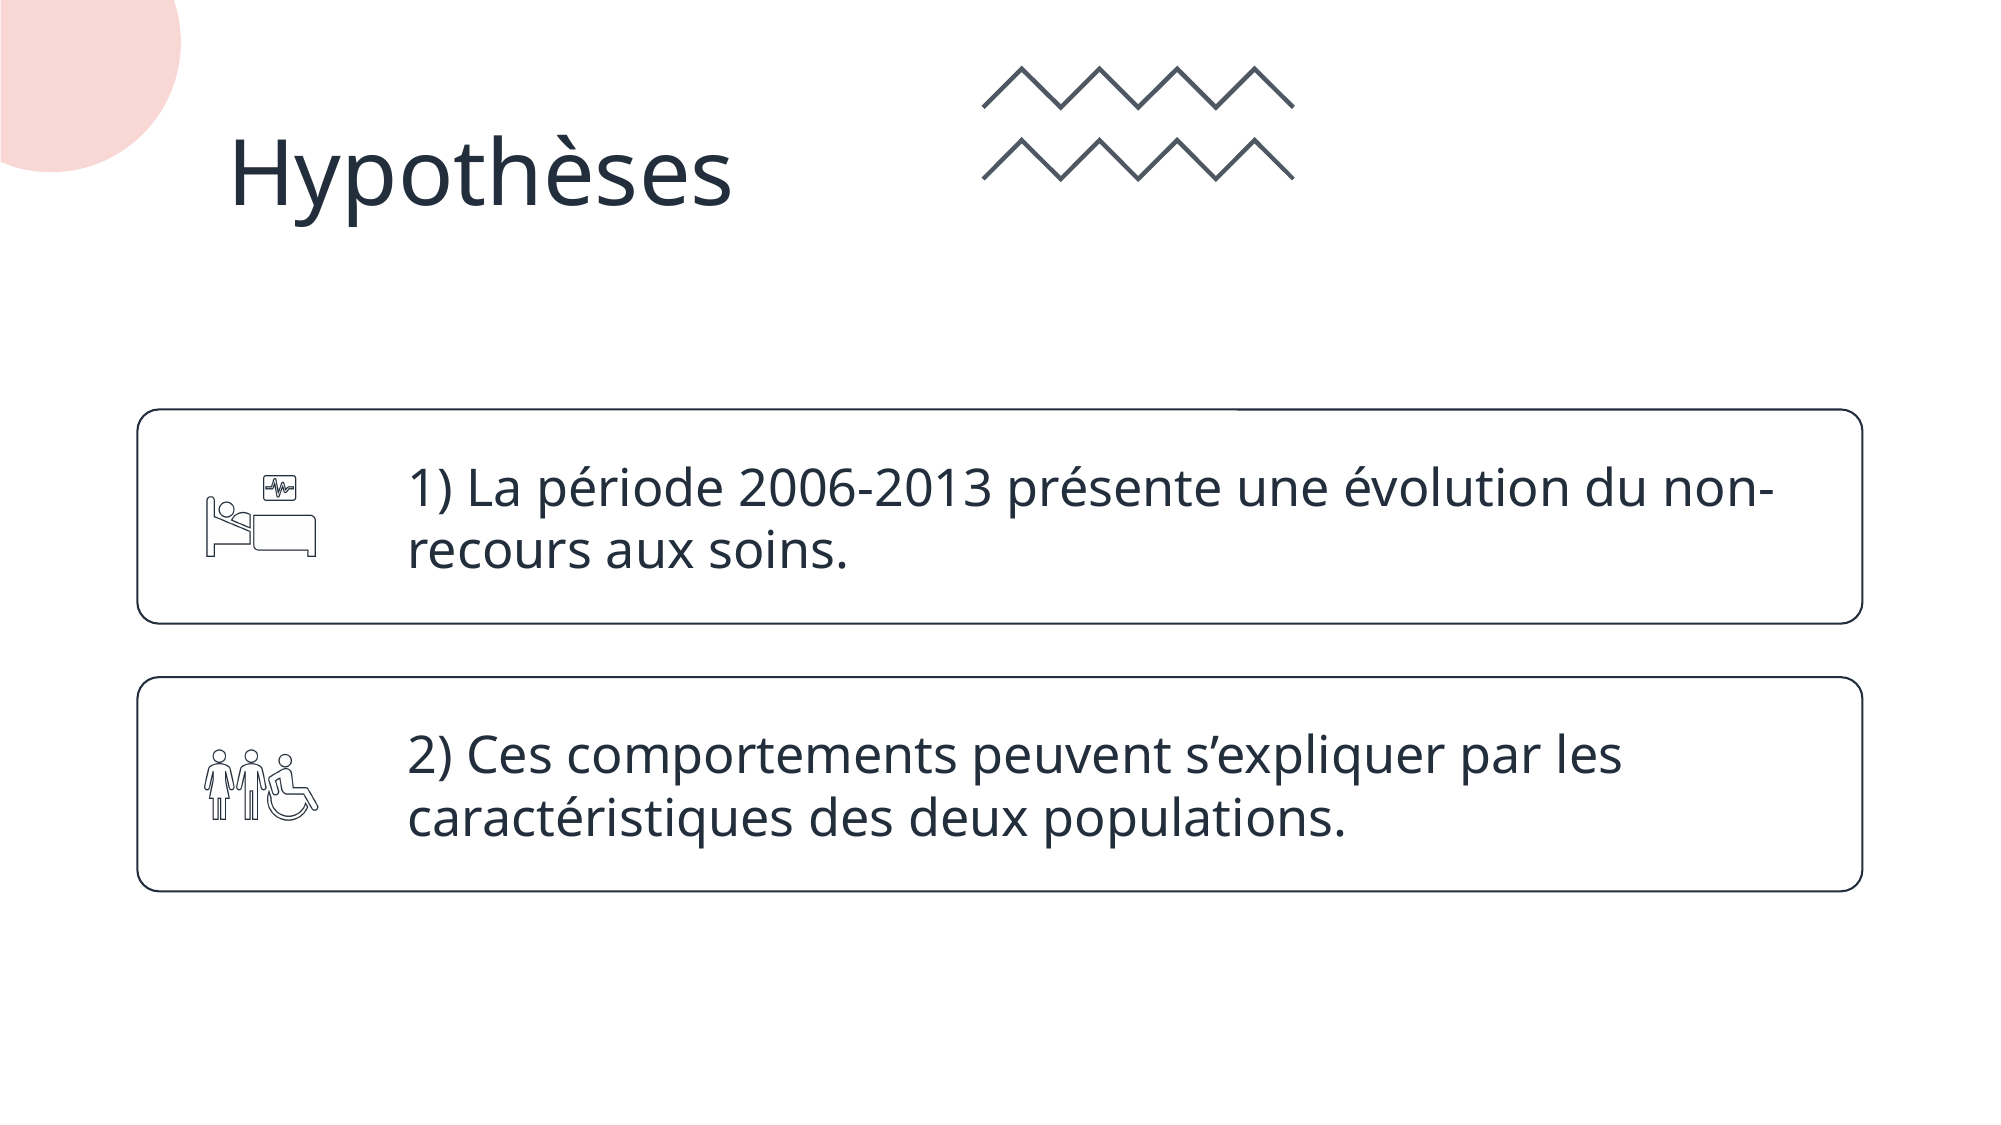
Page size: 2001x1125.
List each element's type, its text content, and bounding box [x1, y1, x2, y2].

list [137, 293, 1863, 1008]
title Hypothèses [212, 58, 893, 293]
